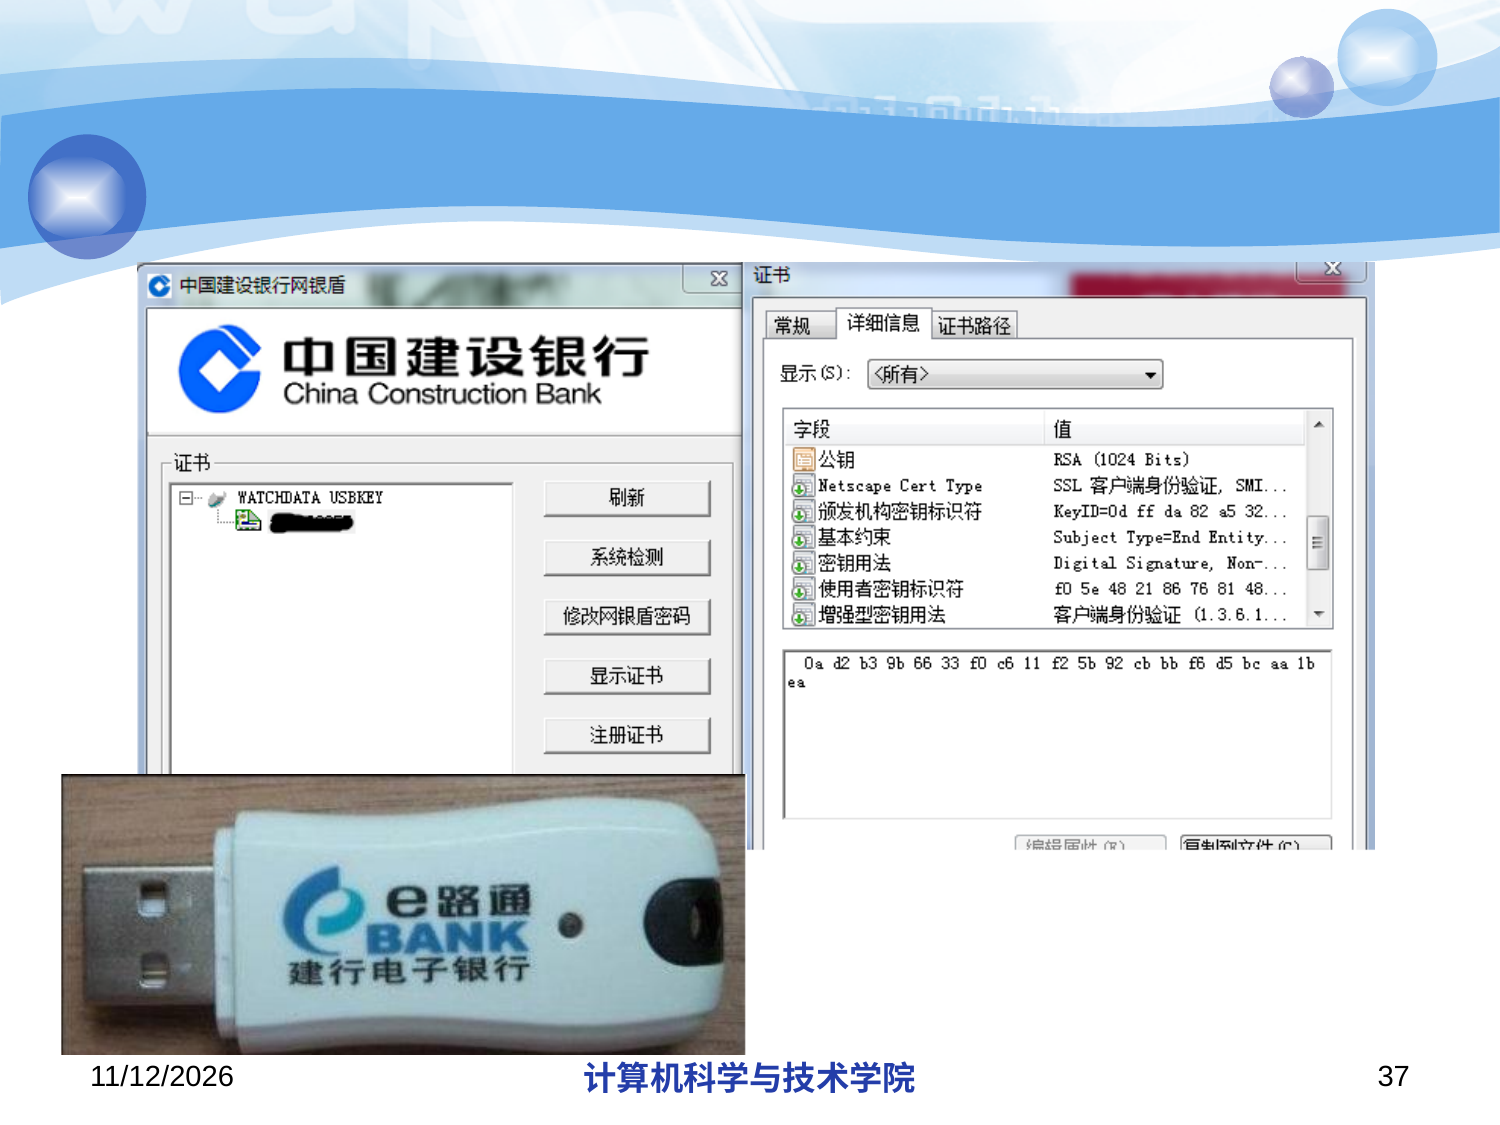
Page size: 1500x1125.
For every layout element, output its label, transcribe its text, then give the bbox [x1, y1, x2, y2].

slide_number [74, 1064, 426, 1103]
footer 计算机科学与技术学院 [512, 1049, 988, 1103]
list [137, 262, 1376, 1041]
picture [0, 0, 1500, 113]
slide_number 37 [1074, 1049, 1426, 1103]
picture [59, 774, 747, 1055]
